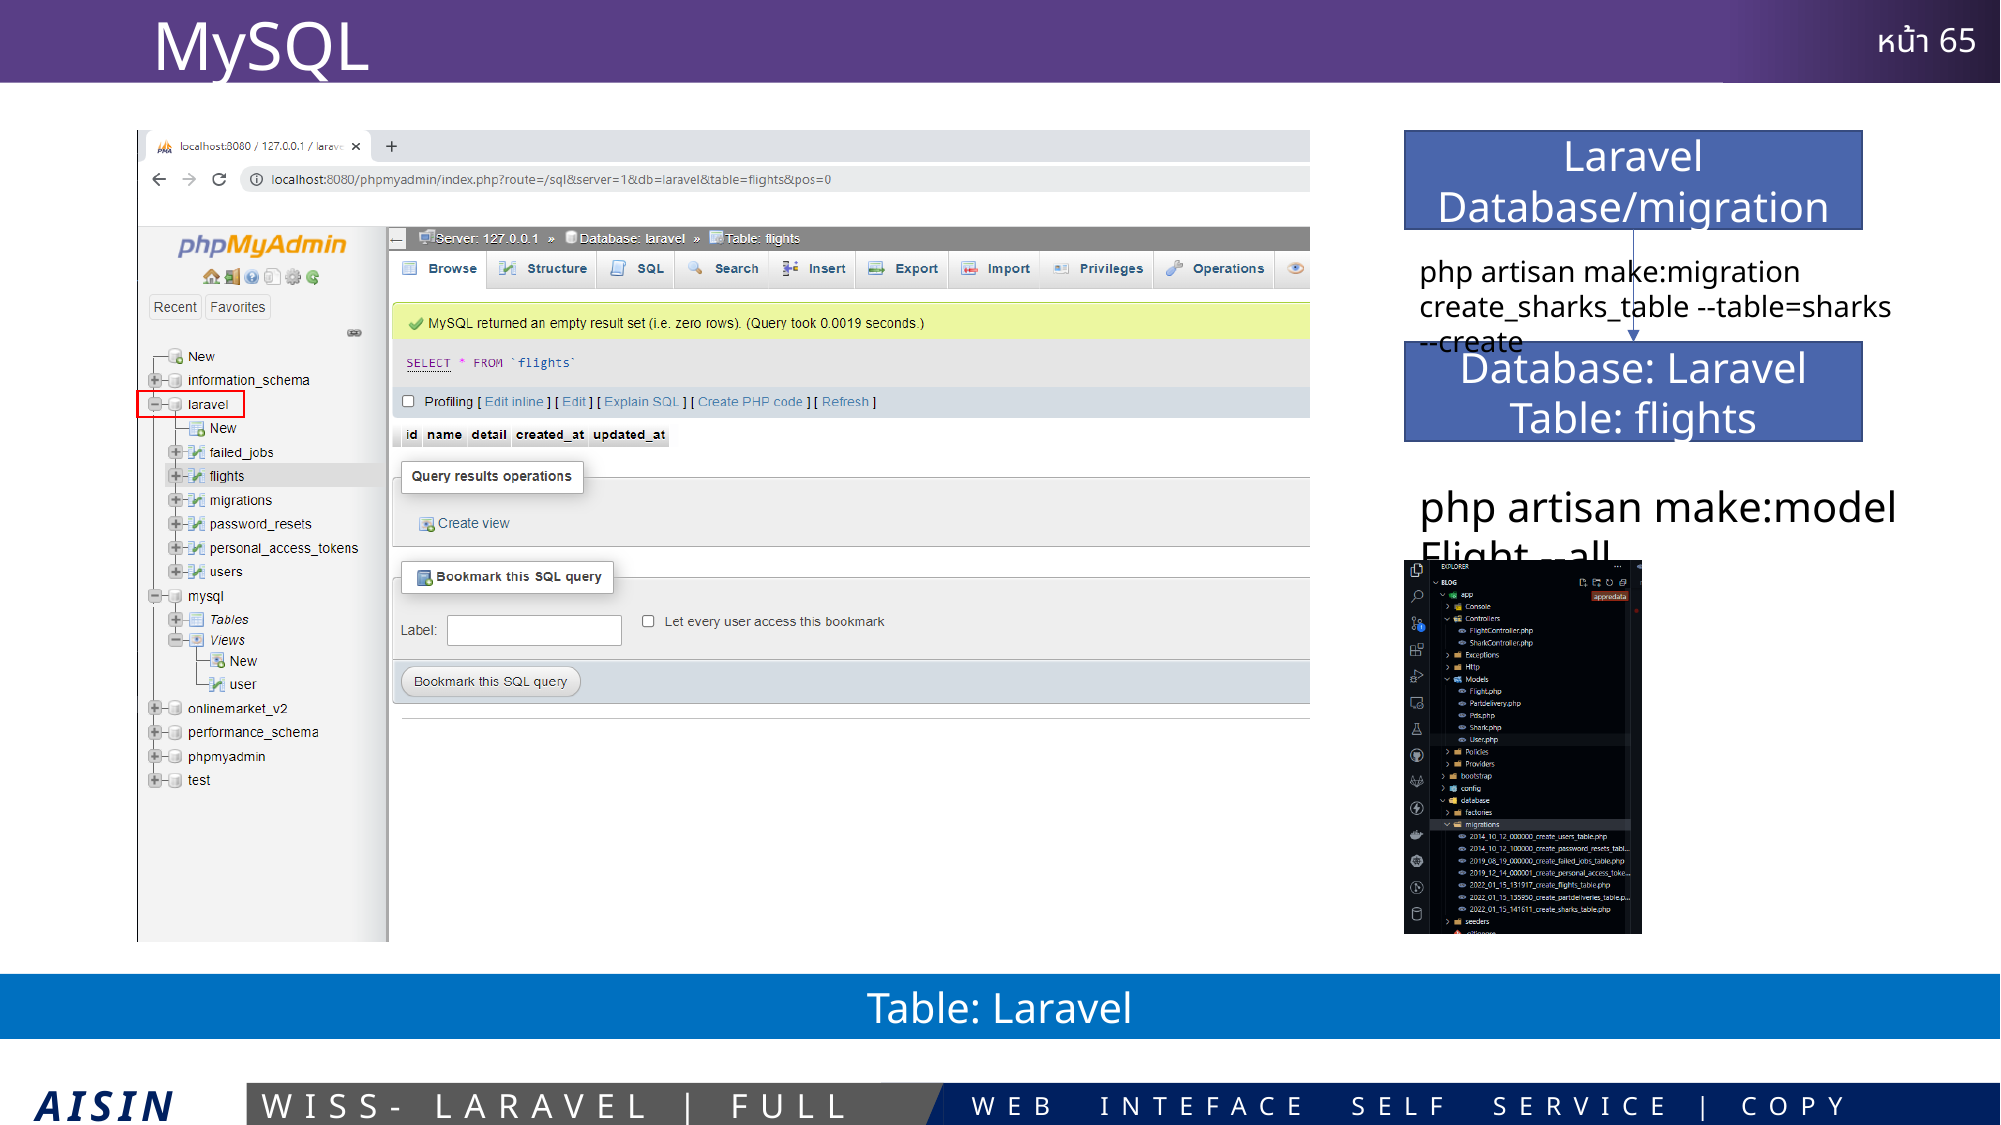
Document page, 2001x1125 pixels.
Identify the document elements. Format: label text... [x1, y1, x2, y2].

text_box php artisan make:migration create_sharks_table --table=sharks --create [1404, 246, 1913, 401]
title MySQL [137, 0, 1863, 99]
text_box Laravel Database/migration [1404, 130, 1863, 230]
text_box php artisan make:model Flight --all [1404, 473, 1933, 588]
text_box Database: Laravel Table: flights [1404, 401, 1863, 442]
picture [137, 130, 1310, 942]
picture [1404, 560, 1642, 934]
text_box Table: Laravel [0, 973, 2000, 1040]
